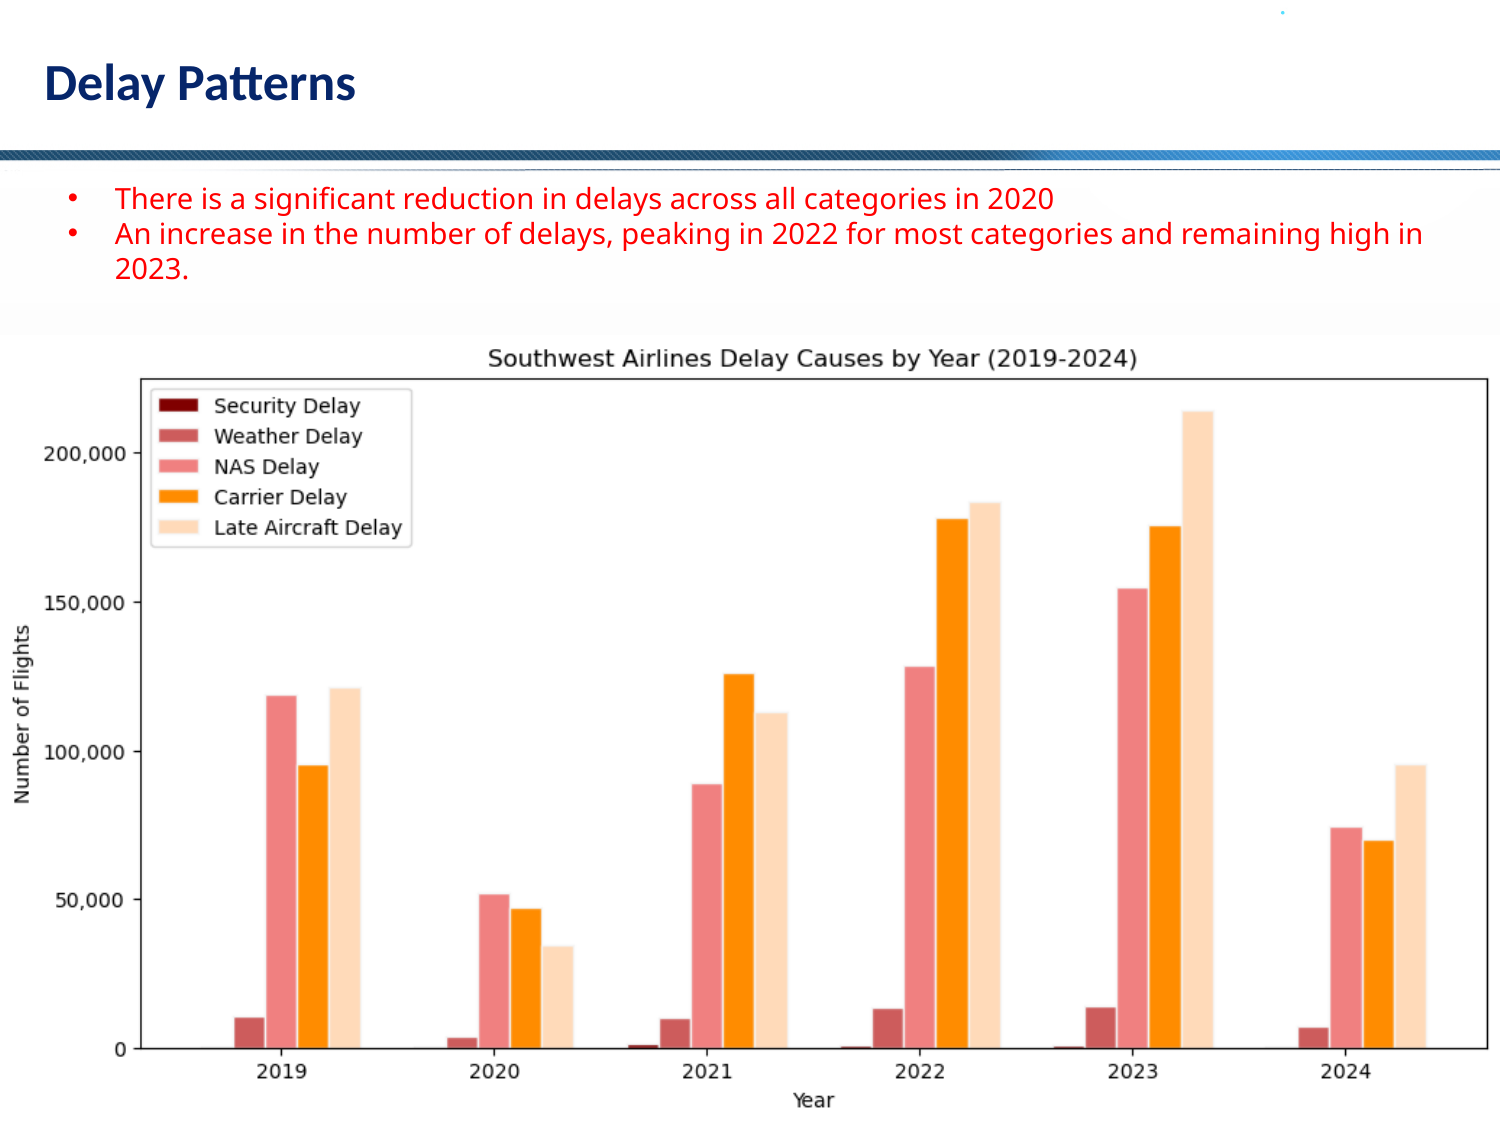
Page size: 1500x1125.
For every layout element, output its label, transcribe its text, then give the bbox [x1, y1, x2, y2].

picture [0, 0, 1500, 1125]
text_box There is a significant reduction in delays across all categories in 2020 An increase in the number of delays, peaking in 2022 for most categories and remaining high in 2023. [53, 172, 1447, 293]
title Delay Patterns [29, 14, 1287, 146]
